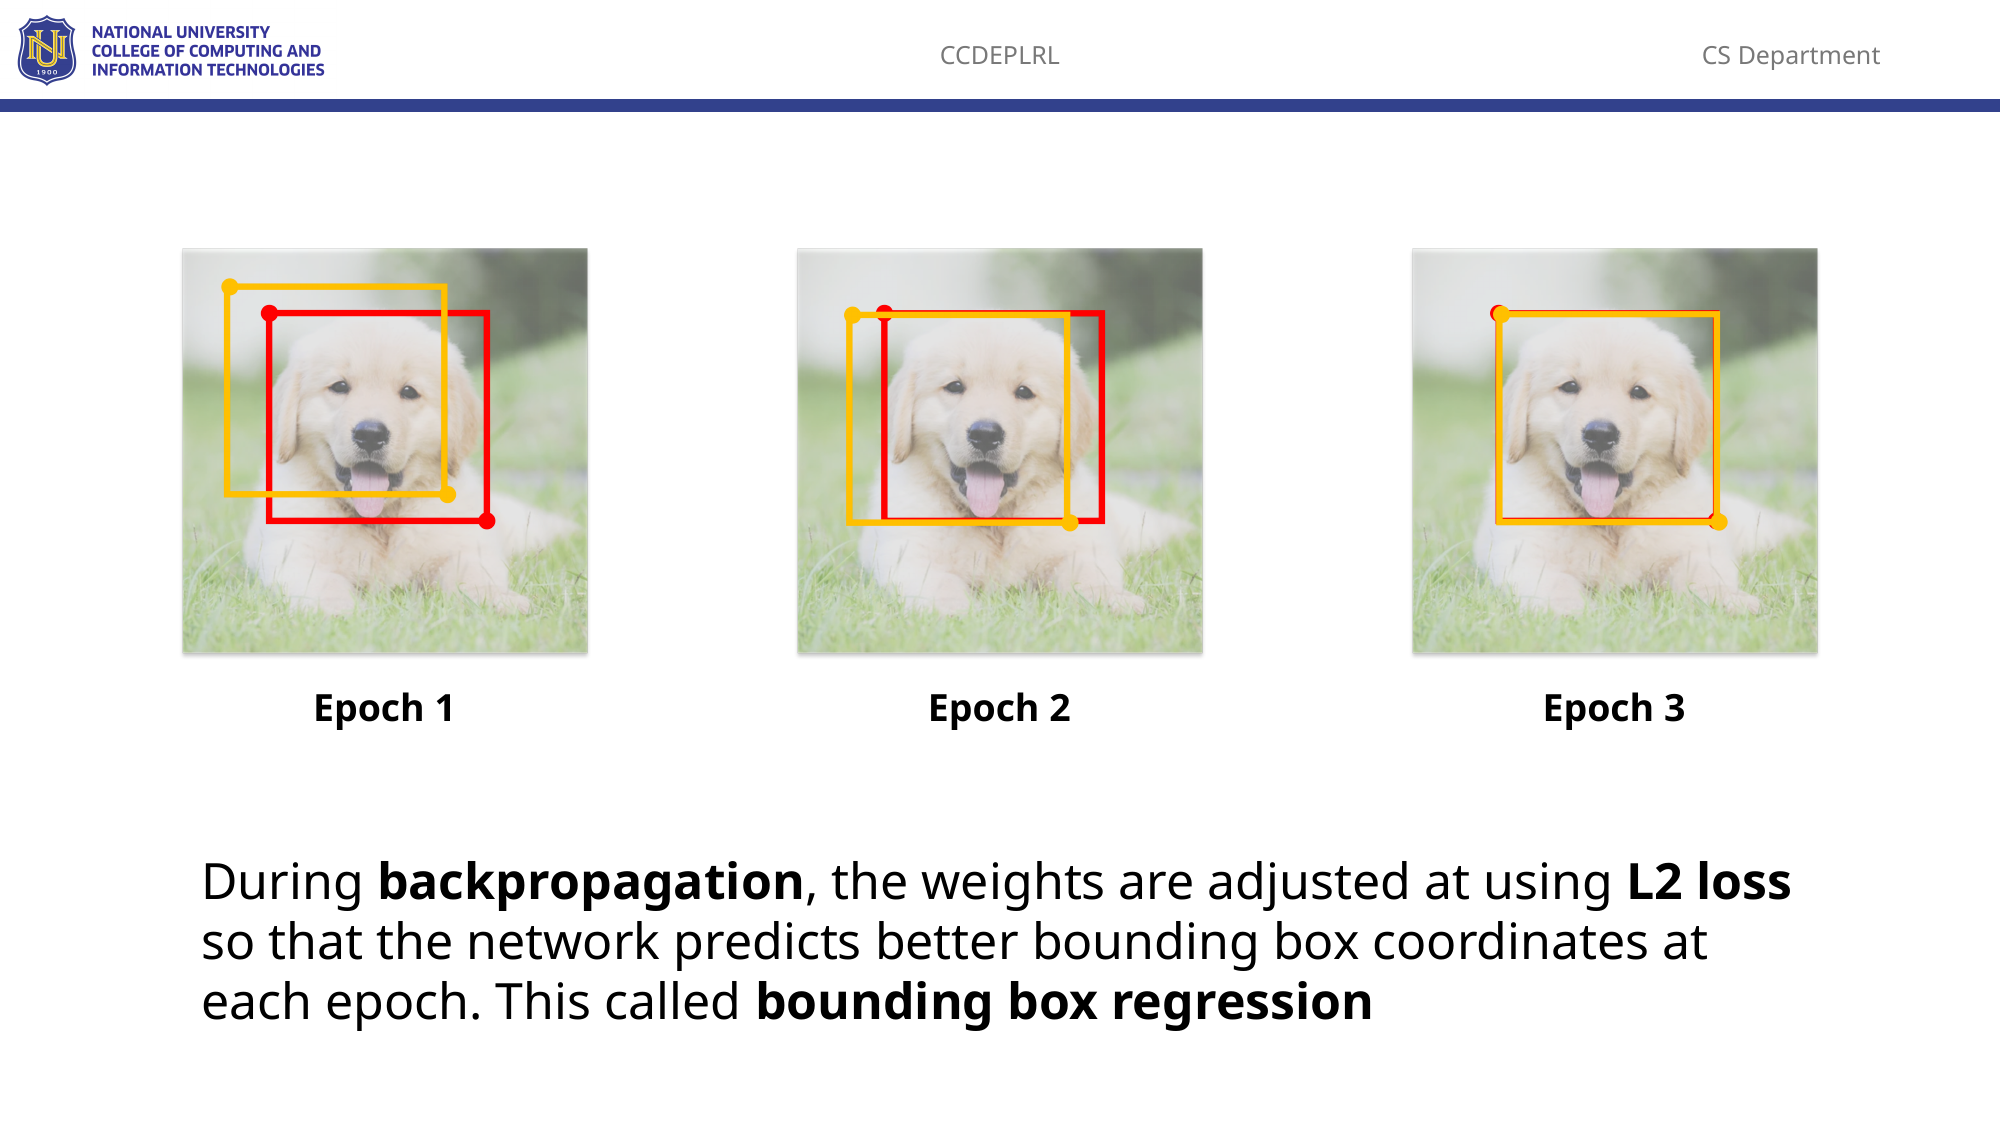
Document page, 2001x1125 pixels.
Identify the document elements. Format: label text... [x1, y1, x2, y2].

picture [1407, 246, 1822, 662]
picture [792, 246, 1208, 662]
picture [0, 0, 337, 99]
text_box Epoch 3 [1527, 676, 1702, 782]
text_box Epoch 1 [298, 676, 473, 782]
text_box Epoch 2 [913, 676, 1087, 782]
text_box During backpropagation, the weights are adjusted at using L2 loss so that the network predicts better bounding box coordinates at each epoch. This called bounding box regression [186, 841, 1822, 1037]
picture [177, 246, 593, 662]
